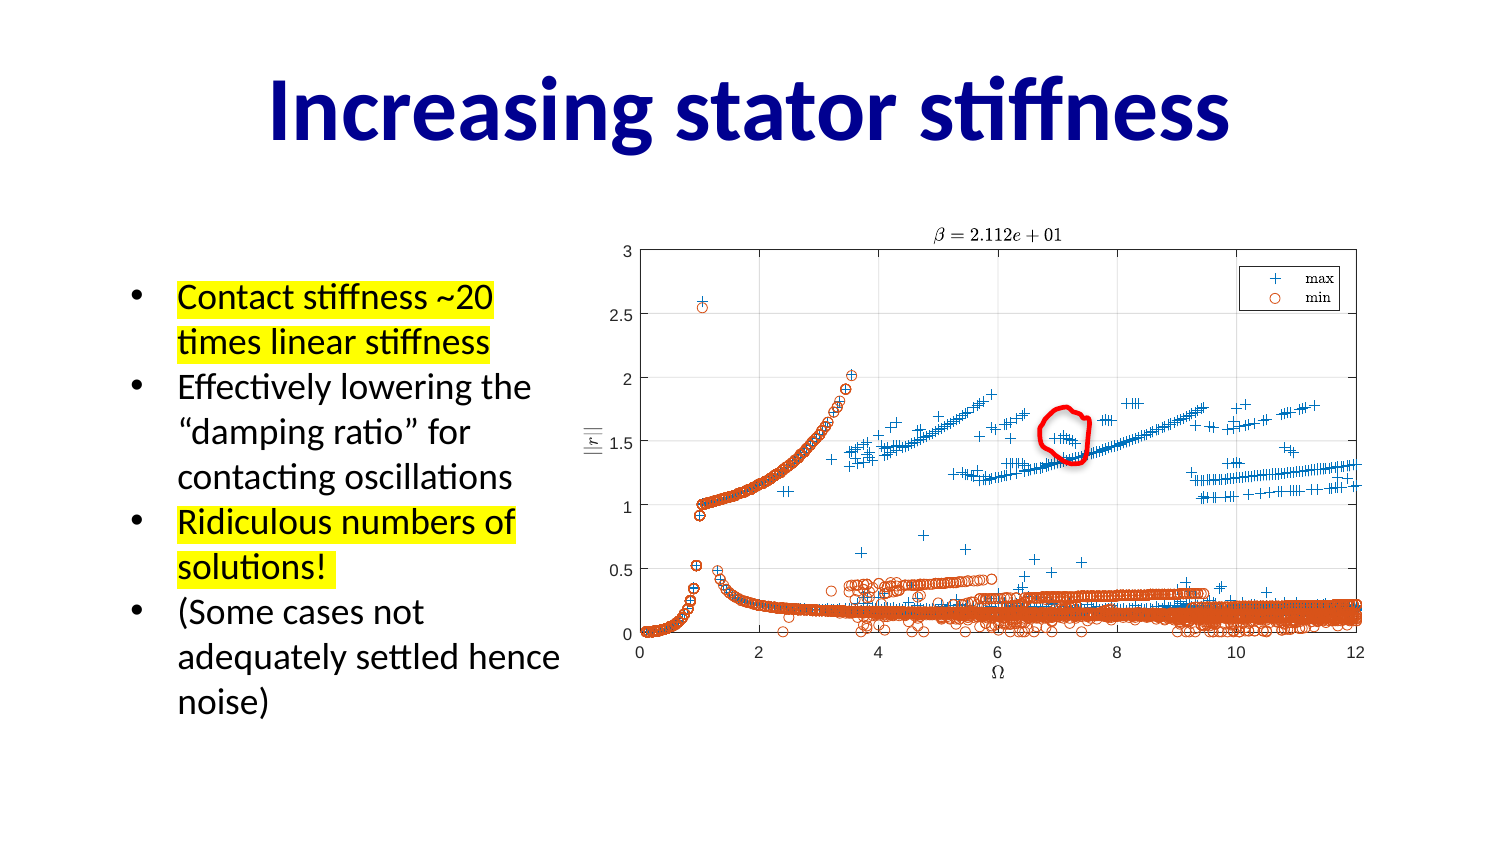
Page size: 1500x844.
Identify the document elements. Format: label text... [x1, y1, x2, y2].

text_box Contact stiffness ~20 times linear stiffness Effectively lowering the “damping ratio” for contacting oscillations Ridiculous numbers of solutions! (Some cases not adequately settled hence noise) [115, 264, 587, 730]
title Increasing stator stiffness [75, 33, 1425, 175]
picture [520, 213, 1442, 685]
